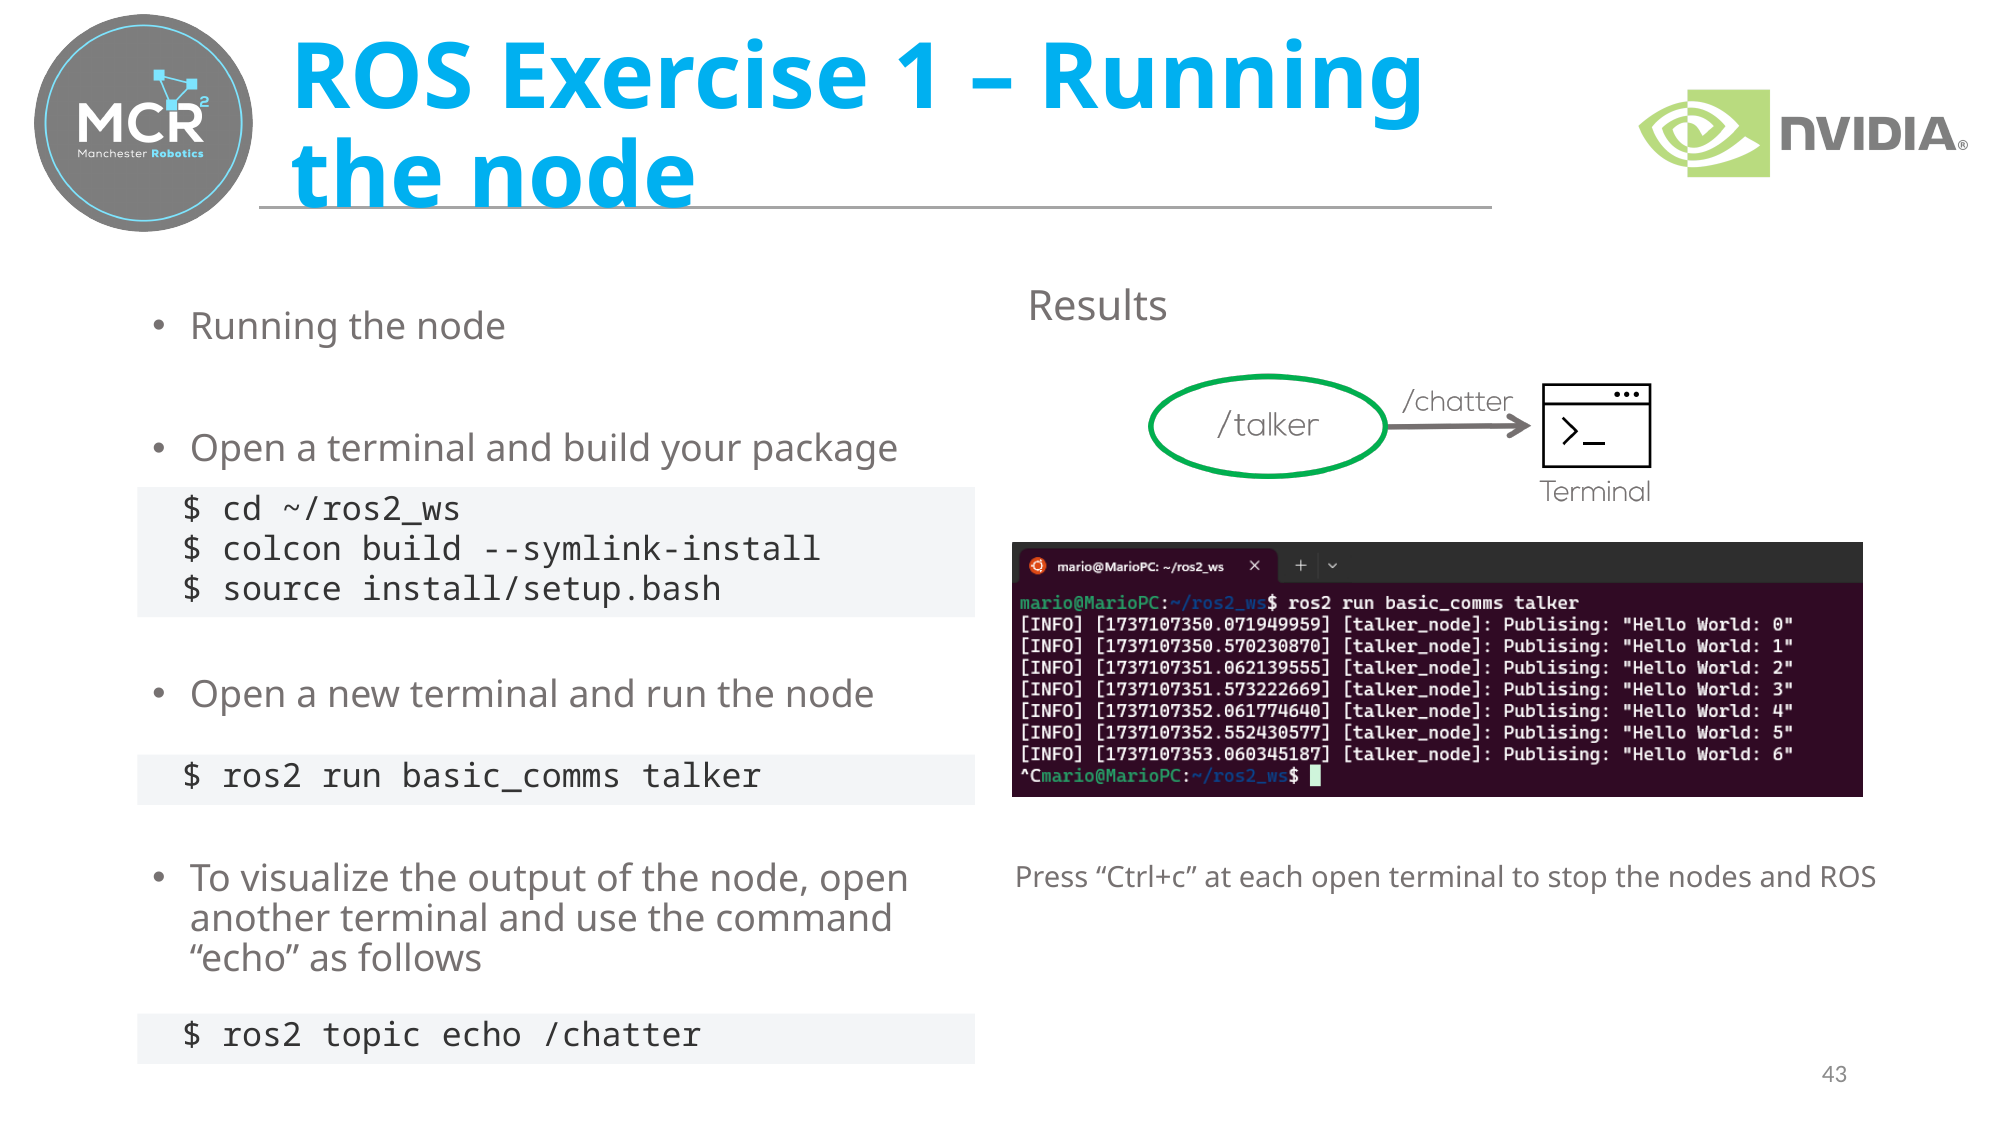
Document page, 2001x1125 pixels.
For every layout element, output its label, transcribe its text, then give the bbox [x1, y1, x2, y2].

slide_number 43 [1412, 1042, 1863, 1103]
text_box $ ros2 topic echo /chatter [137, 1013, 975, 1064]
text_box $ ros2 run basic_comms talker [137, 754, 975, 805]
picture [1148, 360, 1677, 528]
title ROS Exercise 1 – Running the node [275, 19, 1615, 238]
text_box Results [1012, 270, 1760, 336]
text_box Press “Ctrl+c” at each open terminal to stop the nodes and ROS [999, 833, 1925, 901]
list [1012, 542, 1863, 797]
list Running the node Open a terminal and build your package Open a new terminal and run the node To visualize the output of the node, open another terminal and use the command “echo” as follows [137, 299, 988, 1014]
text_box $ cd ~/ros2_ws $ colcon build --symlink-install $ source install/setup.bash [137, 487, 975, 618]
